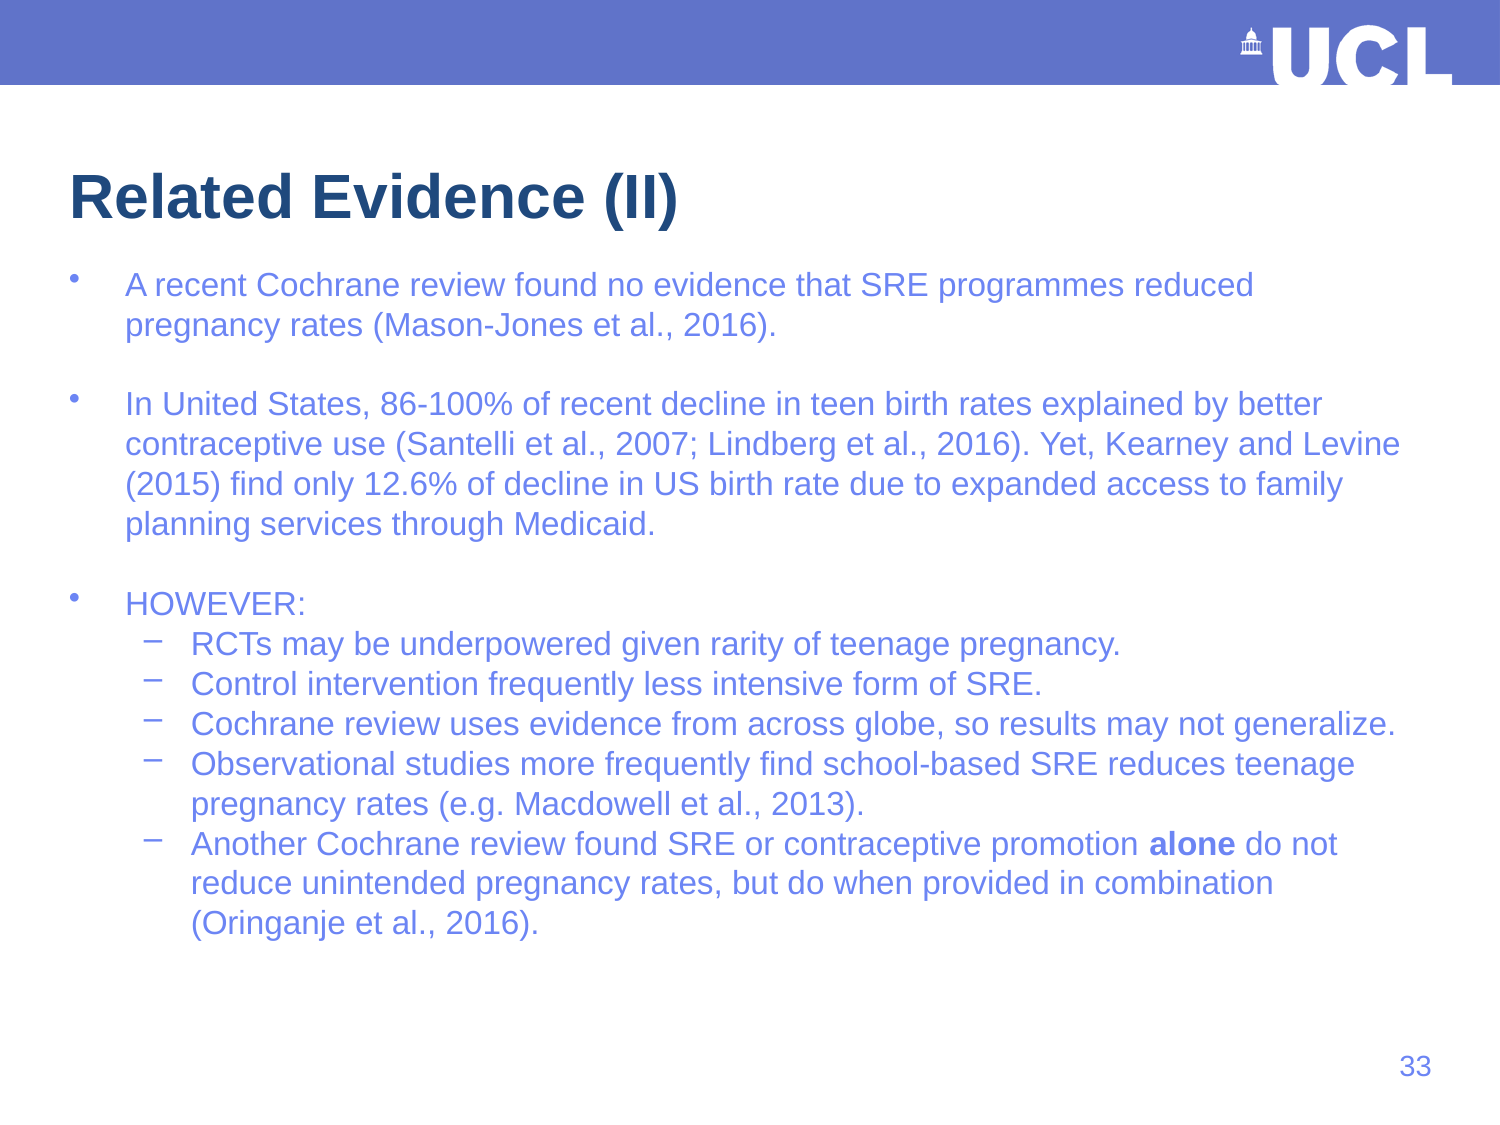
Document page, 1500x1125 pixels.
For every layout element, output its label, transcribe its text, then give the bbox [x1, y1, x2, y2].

slide_number 32 [1281, 1039, 1447, 1118]
title Related Evidence (II) [54, 148, 1447, 244]
text_box A recent Cochrane review found no evidence that SRE programmes reduced pregnancy rates (Mason-Jones et al., 2016). In United States, 86-100% of recent decline in teen birth rates explained by better contraceptive use (Santelli et al., 2007; Lindberg et al., 2016). Yet, Kearney and Levine (2015) find only 12.6% of decline in US birth rate due to expanded access to family planning services through Medicaid. HOWEVER: RCTs may be underpowered given rarity of teenage pregnancy. Control intervention frequently less intensive form of SRE. Cochrane review uses evidence from across globe, so results may not generalize. Observational studies more frequently find school-based SRE reduces teenage pregnancy rates (e.g. Macdowell et al., 2013). Another Cochrane review found SRE or contraceptive promotion alone do not reduce unintended pregnancy rates, but do when provided in combination (Oringanje et al., 2016). [54, 255, 1424, 949]
